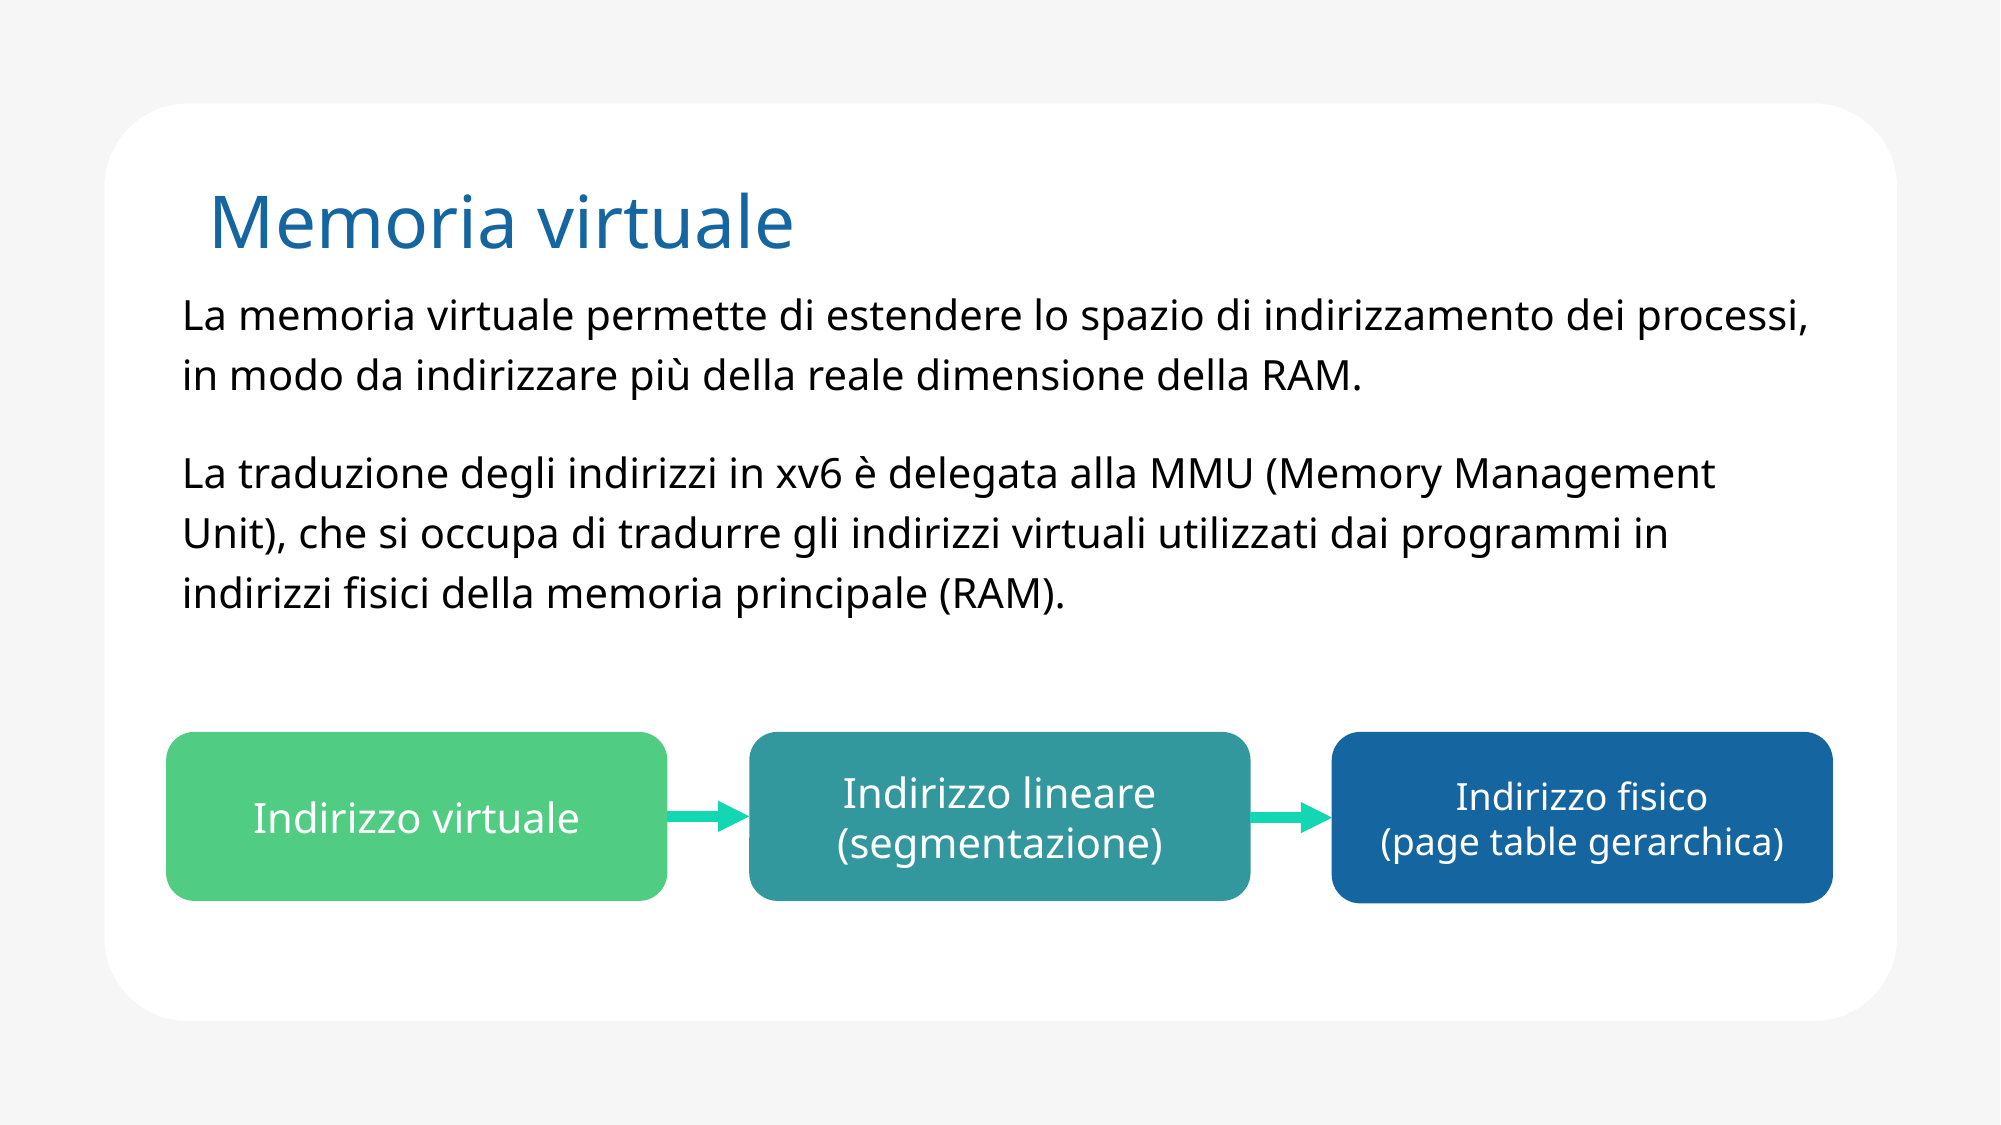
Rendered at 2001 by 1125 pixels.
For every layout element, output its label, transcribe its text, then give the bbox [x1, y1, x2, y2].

text_box Memoria virtuale [193, 167, 812, 271]
text_box Indirizzo fisico (page table gerarchica) [1330, 730, 1834, 905]
text_box La memoria virtuale permette di estendere lo spazio di indirizzamento dei processi, in modo da indirizzare più della reale dimensione della RAM. La traduzione degli indirizzi in xv6 è delegata alla MMU (Memory Management Unit), che si occupa di tradurre gli indirizzi virtuali utilizzati dai programmi in indirizzi fisici della memoria principale (RAM). [166, 271, 1834, 624]
picture [0, 0, 2001, 1125]
text_box Indirizzo lineare (segmentazione) [748, 730, 1252, 902]
text_box Indirizzo virtuale [165, 730, 669, 902]
